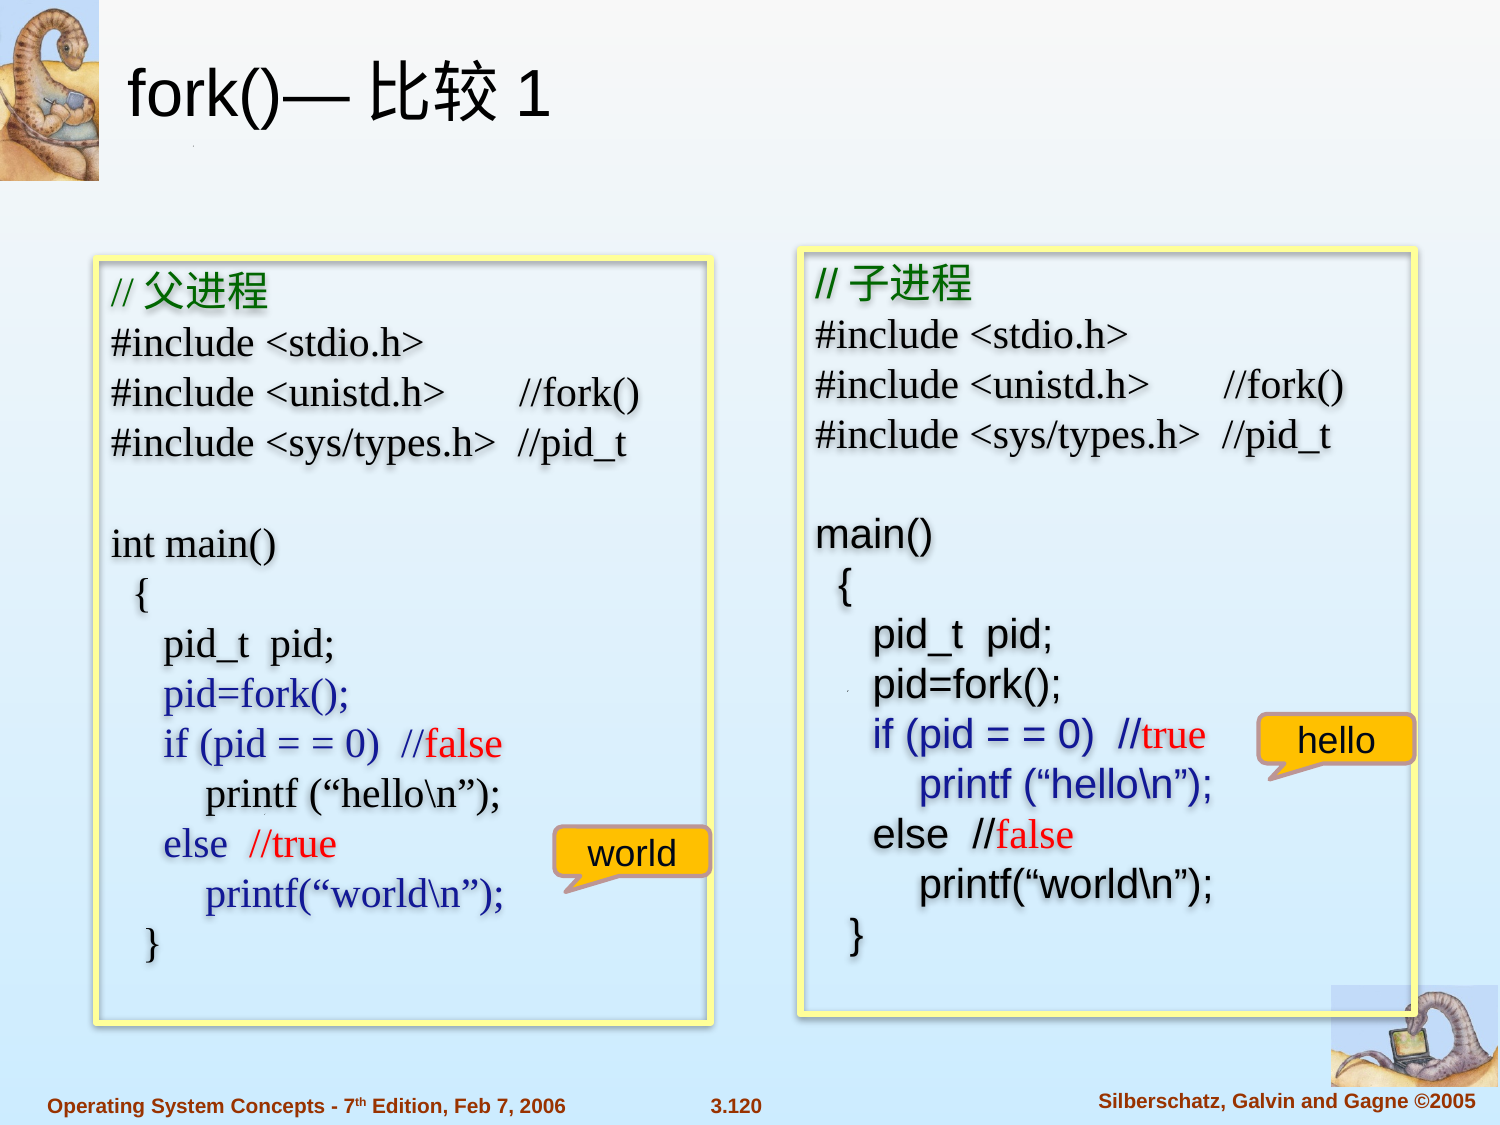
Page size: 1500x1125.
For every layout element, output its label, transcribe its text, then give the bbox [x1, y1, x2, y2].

picture [0, 0, 99, 181]
text_box //子进程 #include <stdio.h> #include <unistd.h> //fork() #include <sys/types.h> //pid_t main() { pid_t pid; pid=fork(); if (pid = = 0) //true printf (“hello\n”); else //false printf(“world\n”); } [797, 246, 1418, 1017]
picture [1331, 985, 1498, 1087]
text_box world [552, 824, 713, 894]
text_box hello [1256, 711, 1417, 782]
title fork()—比较1 [112, 37, 1438, 138]
text_box //父进程 #include <stdio.h> #include <unistd.h> //fork() #include <sys/types.h> //pid_t int main() { pid_t pid; pid=fork(); if (pid = = 0) //false printf (“hello\n”); else //true printf(“world\n”); } [93, 255, 714, 1026]
